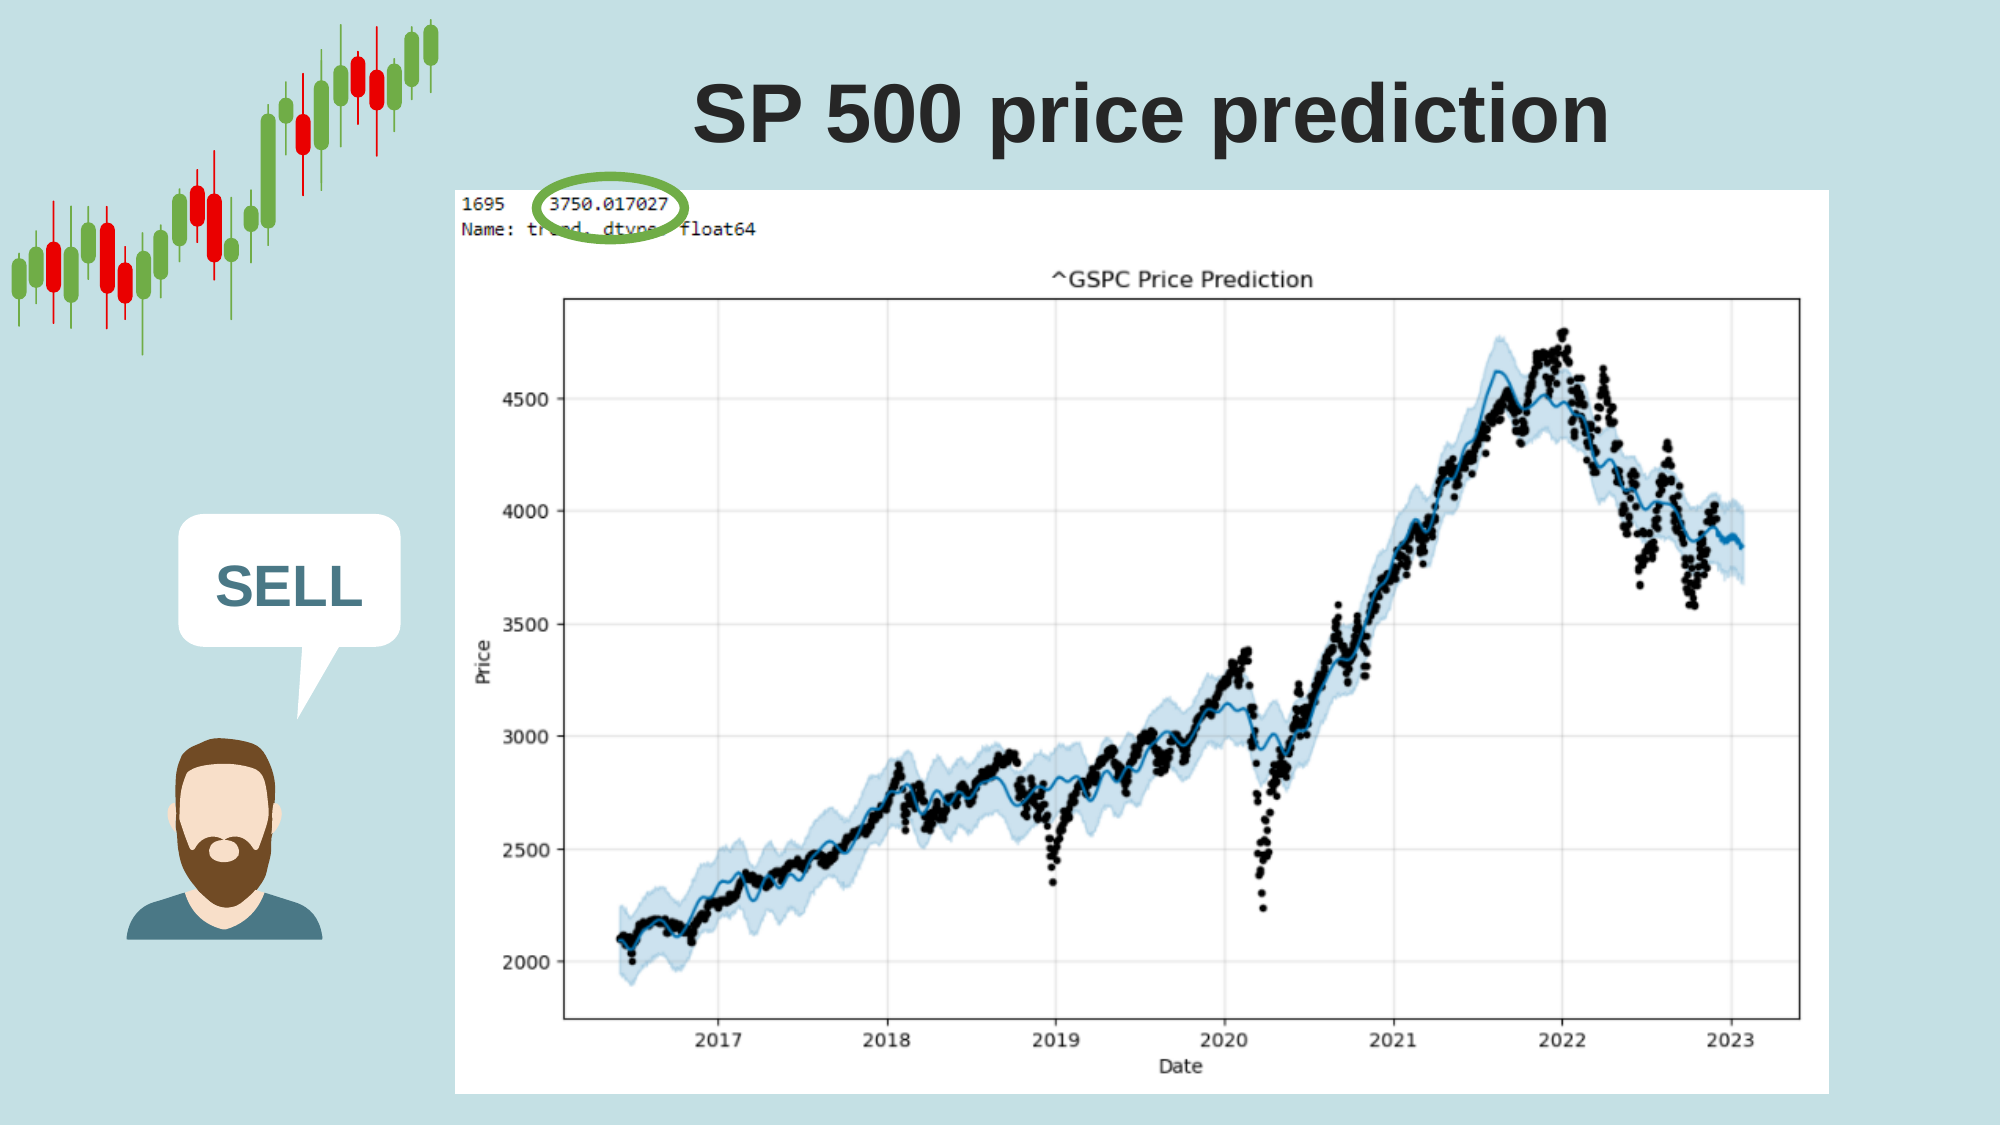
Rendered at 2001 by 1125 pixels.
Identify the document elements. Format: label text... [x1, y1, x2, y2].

list SP 500 price prediction [439, 55, 1952, 175]
text_box [0, 0, 2000, 1125]
text_box [548, 175, 673, 190]
picture [455, 190, 1829, 1094]
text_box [11, 19, 439, 356]
text_box SELL [177, 512, 402, 720]
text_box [126, 738, 323, 940]
